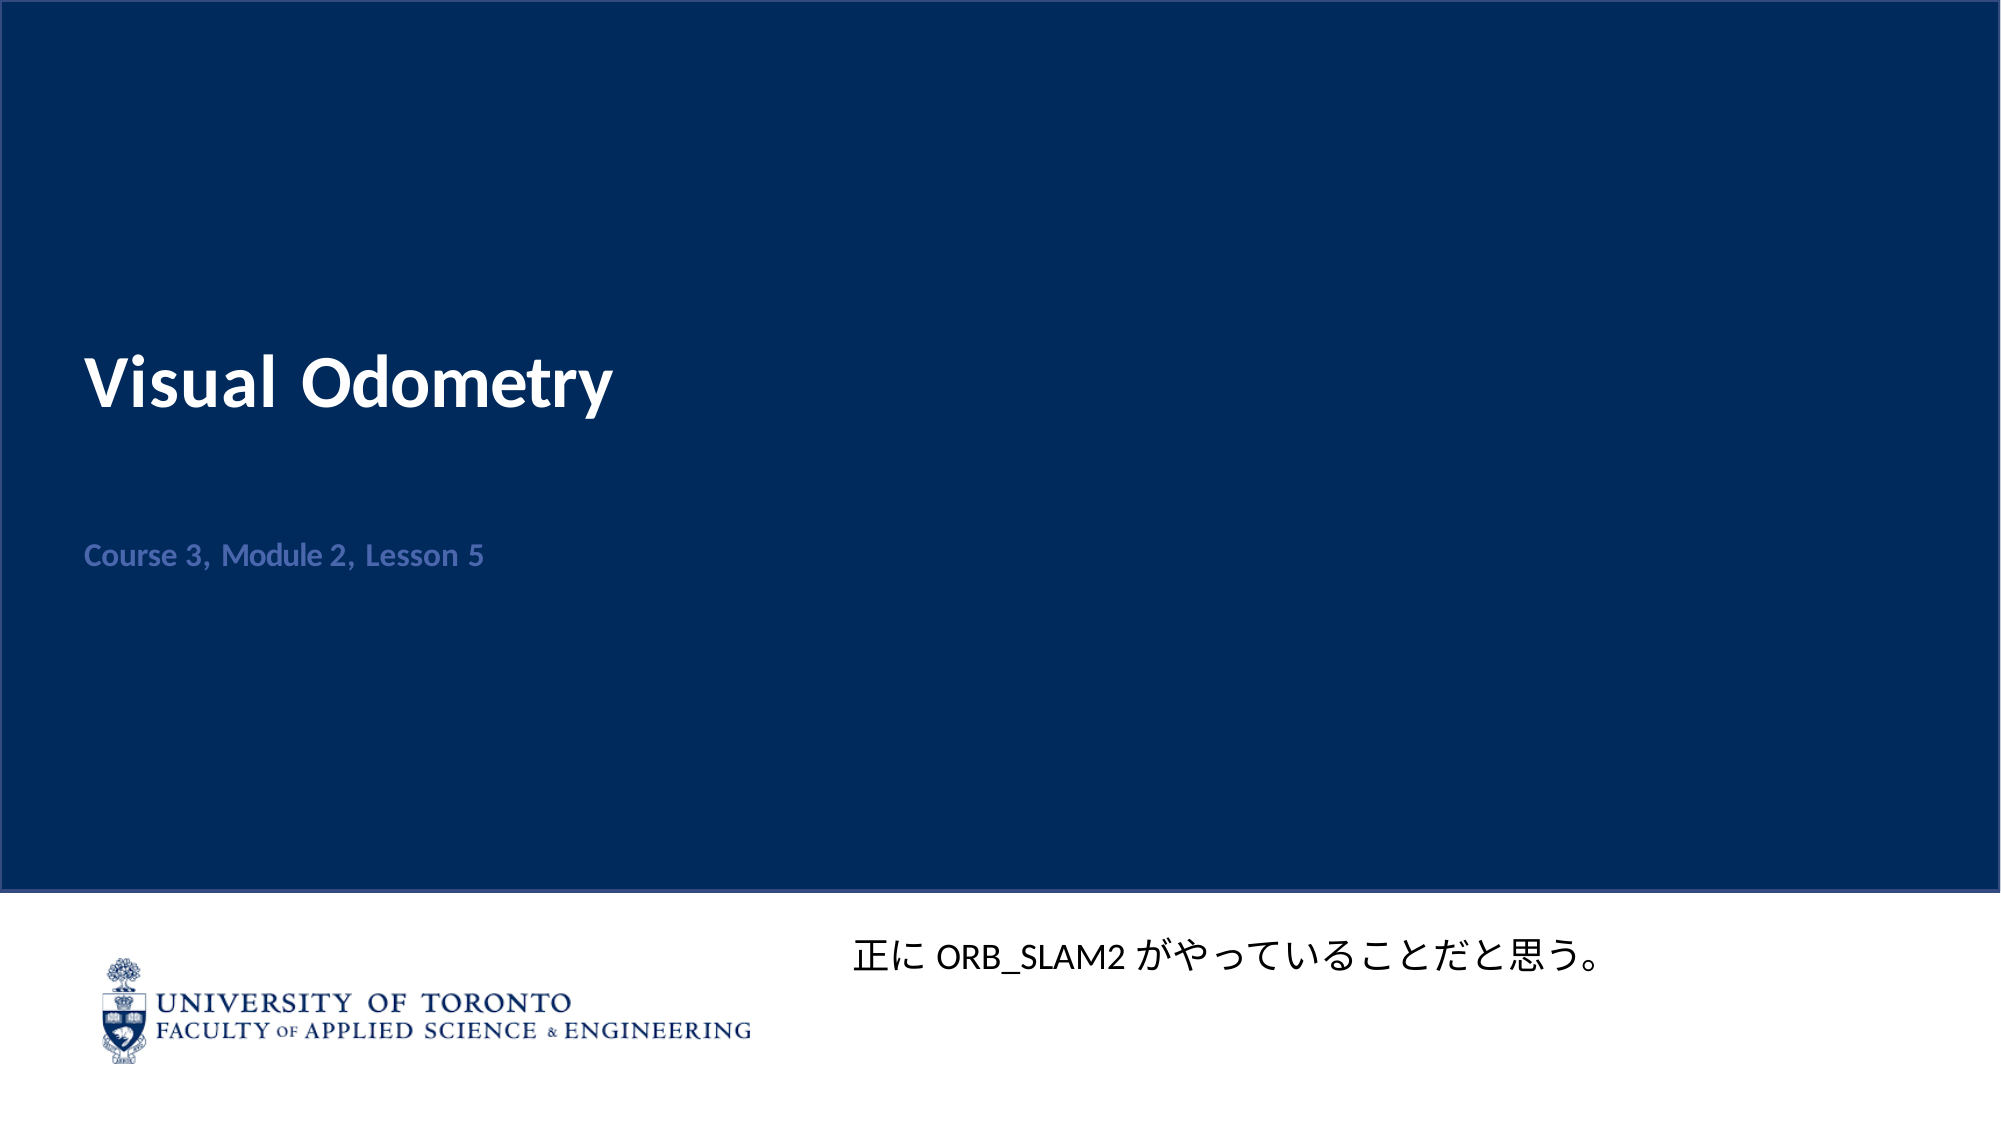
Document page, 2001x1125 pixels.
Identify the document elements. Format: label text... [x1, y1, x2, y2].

text_box Course 3, Module 2, Lesson 5 [82, 531, 499, 574]
text_box Visual Odometry [82, 330, 618, 423]
text_box 正にORB_SLAM2がやっていることだと思う。 [837, 924, 1800, 985]
picture [102, 958, 751, 1064]
